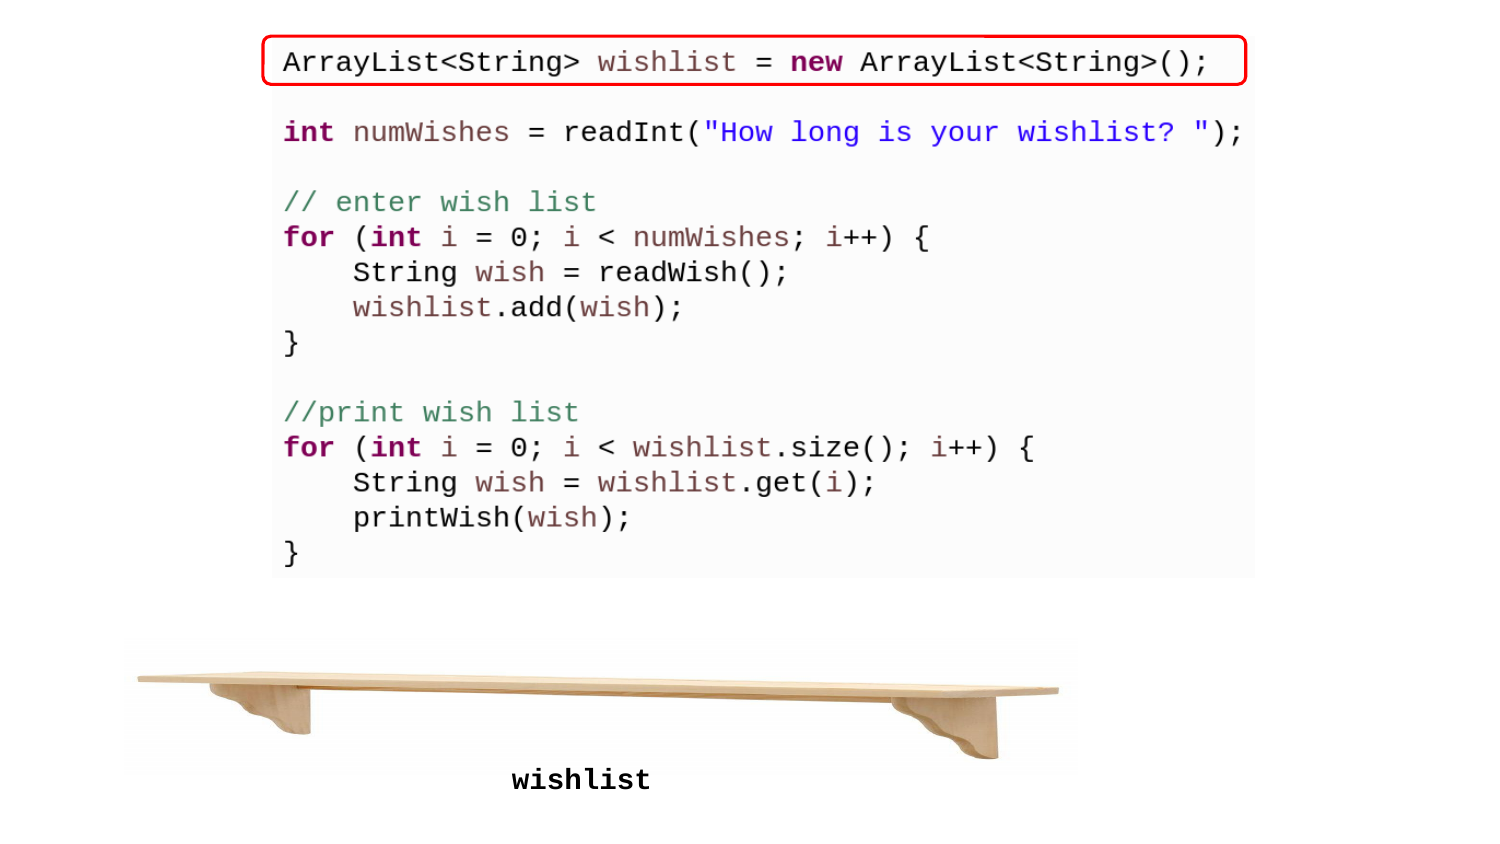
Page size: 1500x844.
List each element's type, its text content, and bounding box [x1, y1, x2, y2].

text_box [262, 36, 269, 83]
picture [123, 638, 1078, 776]
text_box wishlist [496, 783, 678, 810]
picture [271, 35, 1256, 578]
